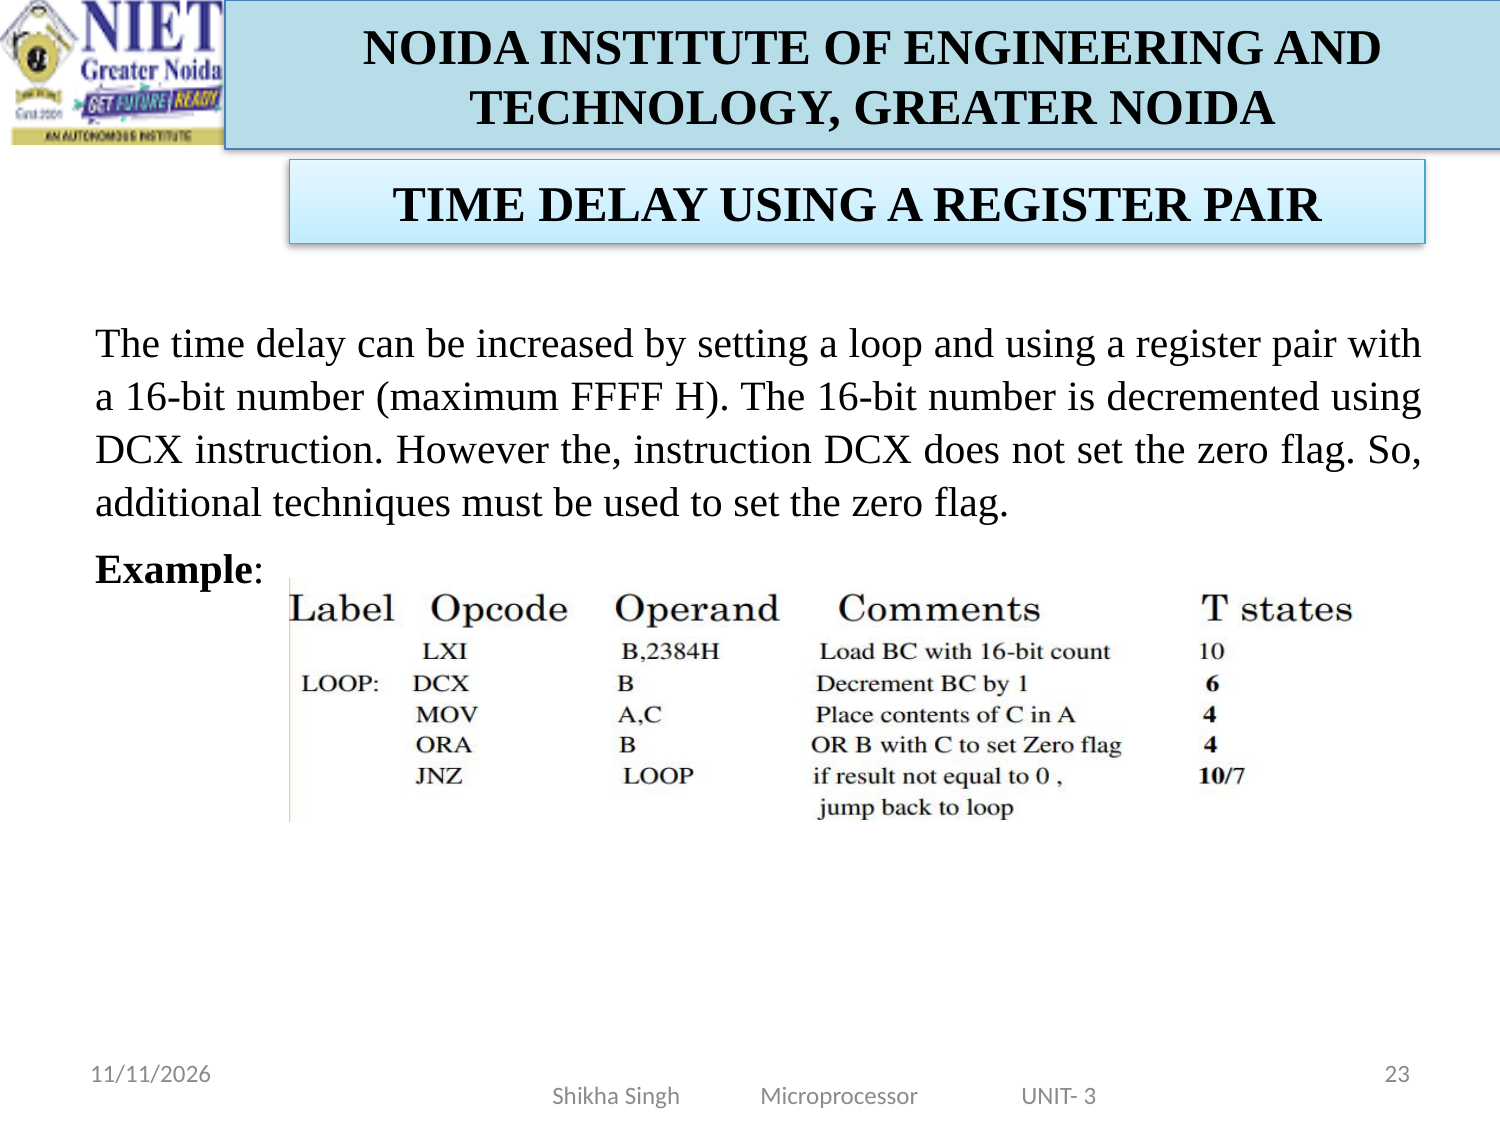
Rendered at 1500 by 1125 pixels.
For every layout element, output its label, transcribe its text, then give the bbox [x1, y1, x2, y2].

footer Shikha Singh Microprocessor UNIT- 3 [412, 1065, 1238, 1125]
picture [288, 578, 1362, 823]
text_box The time delay can be increased by setting a loop and using a register pair with a 16-bit number (maximum FFFF H). The 16-bit number is decremented using DCX instruction. However the, instruction DCX does not set the zero flag. So, additional techniques must be used to set the zero flag. Example: [80, 292, 1439, 600]
title NOIDA INSTITUTE OF ENGINEERING AND TECHNOLOGY, GREATER NOIDA [228, 0, 1500, 150]
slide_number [75, 1042, 425, 1103]
picture [0, 0, 238, 145]
text_box TIME DELAY USING A REGISTER PAIR [289, 159, 1426, 244]
slide_number 23 [1074, 1042, 1425, 1103]
